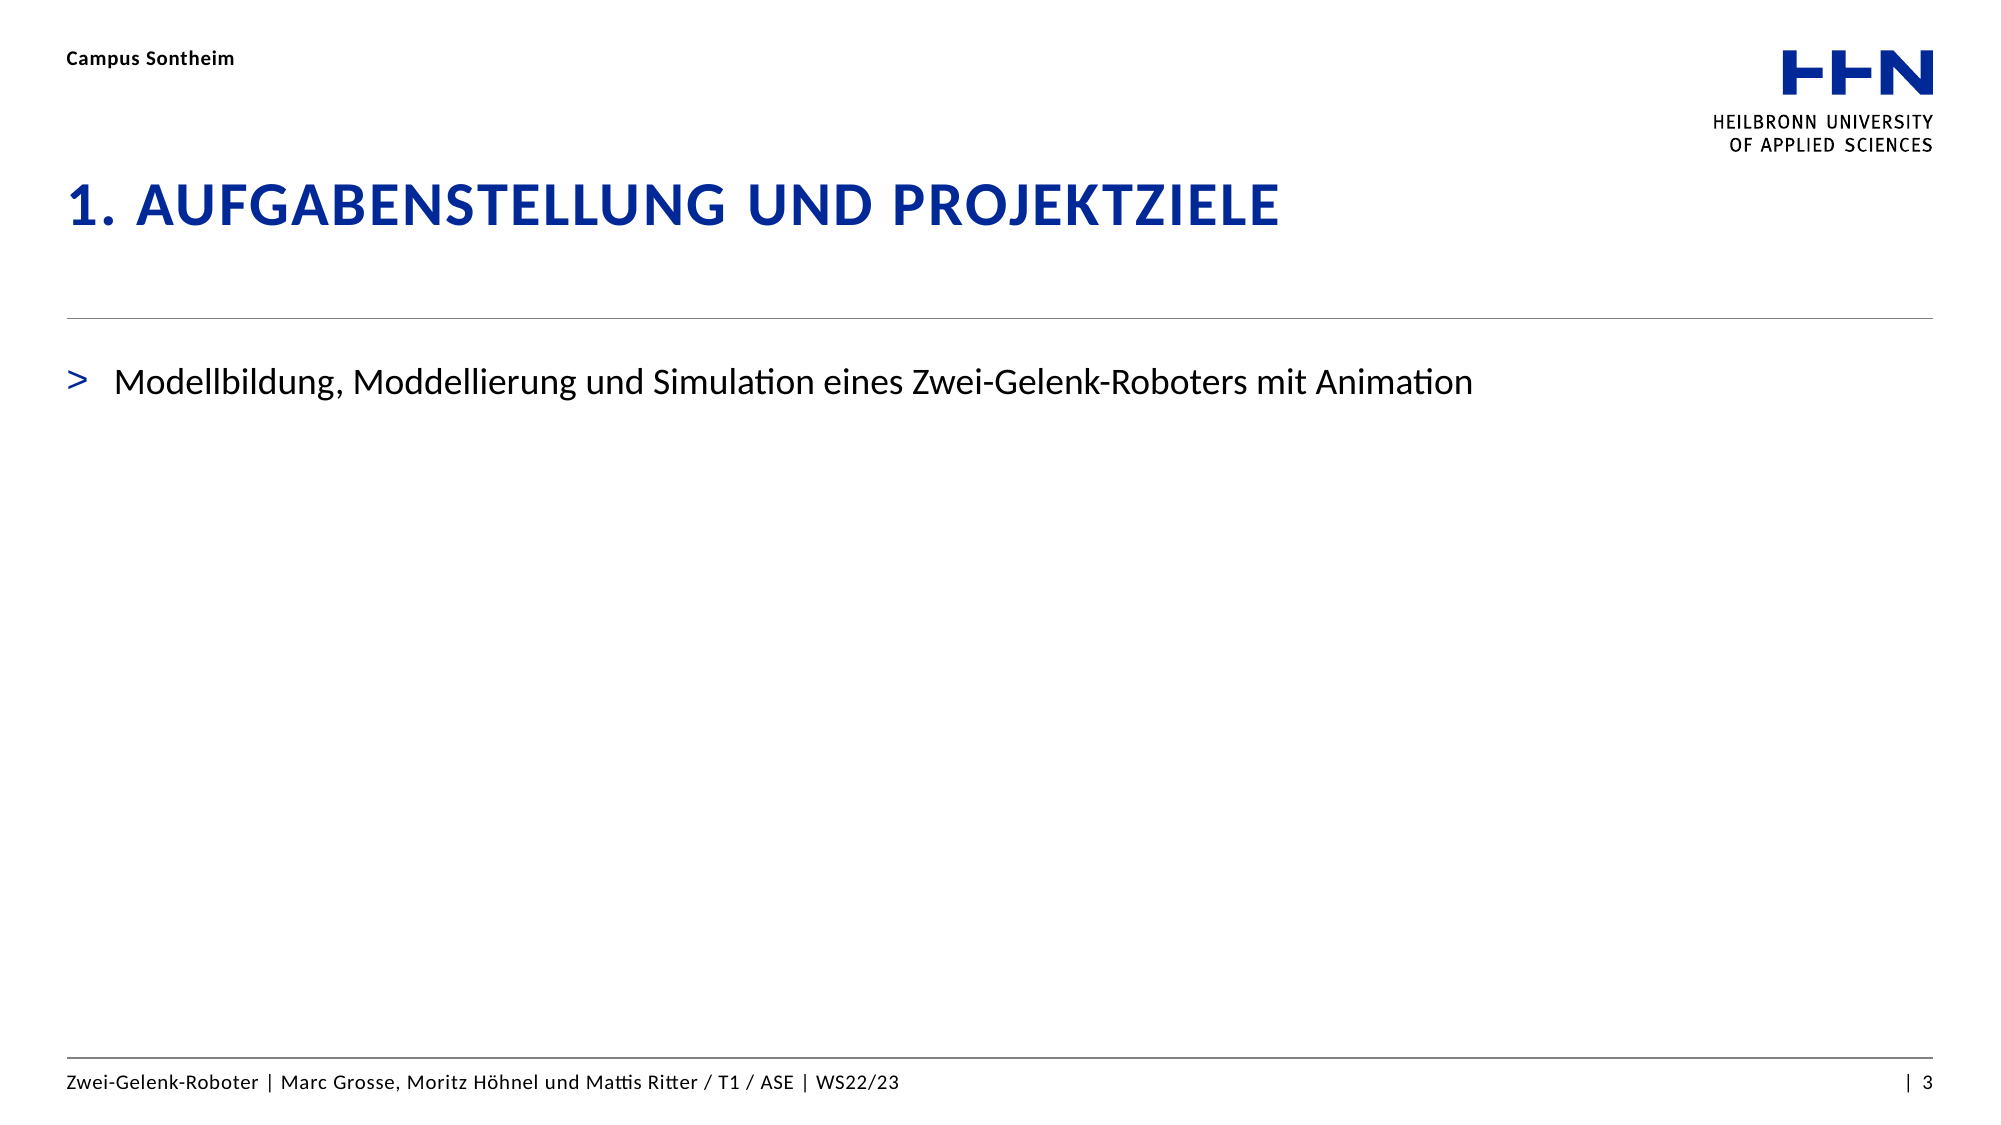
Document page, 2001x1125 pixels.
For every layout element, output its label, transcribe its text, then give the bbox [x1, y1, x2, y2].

footer Zwei-Gelenk-Roboter | Marc Grosse, Moritz Höhnel und Mattis Ritter / T1 / ASE | WS22/23 [66, 1068, 1277, 1105]
list Modellbildung, Moddellierung und Simulation eines Zwei-Gelenk-Roboters mit Animation [66, 354, 1933, 1025]
slide_number | 3 [1621, 1068, 1933, 1105]
slide_number Campus Sontheim [66, 45, 1277, 81]
title 1. Aufgabenstellung und Projektziele [66, 169, 1933, 311]
